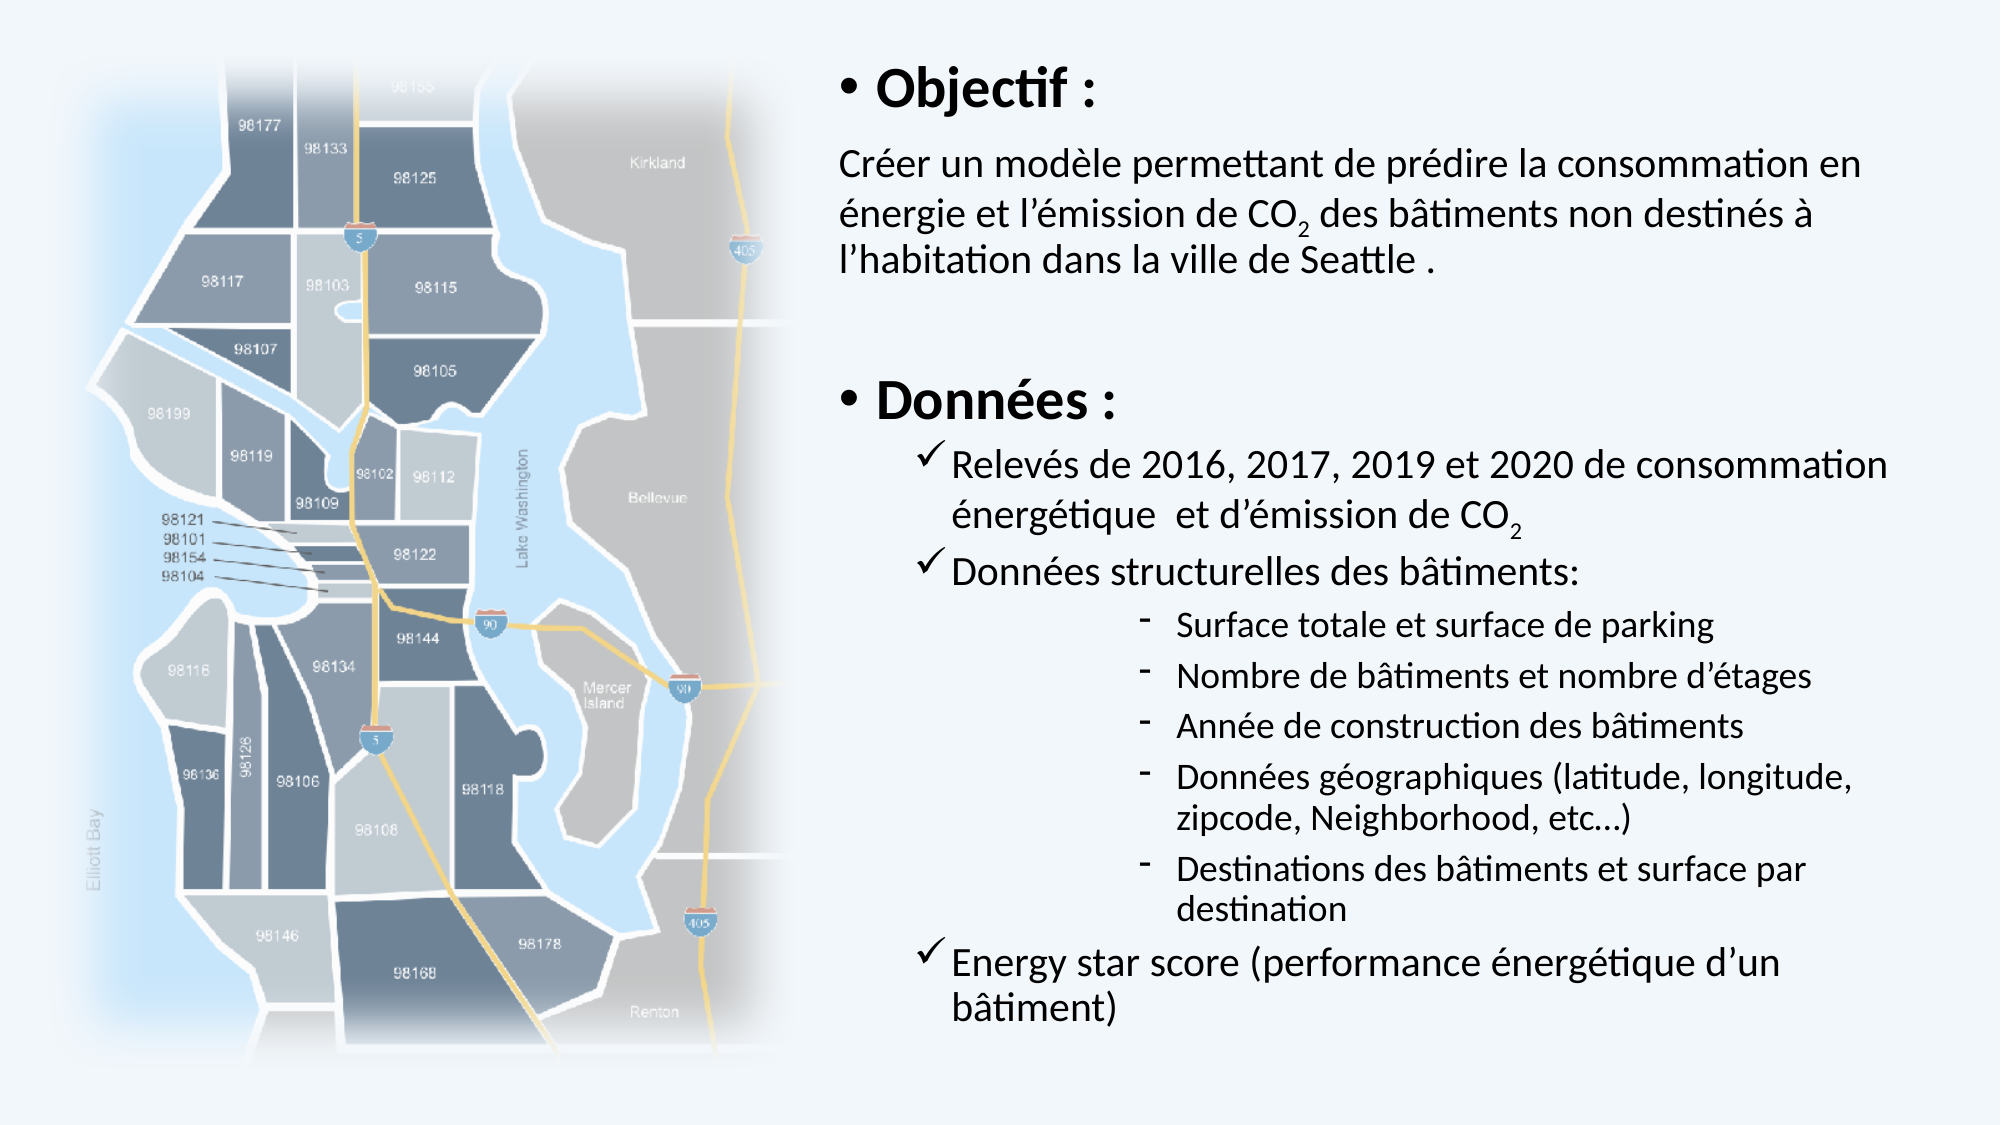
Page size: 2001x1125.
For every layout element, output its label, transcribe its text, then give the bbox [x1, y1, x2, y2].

picture [44, 50, 802, 1075]
list Objectif : Créer un modèle permettant de prédire la consommation en énergie et l’émission de CO2 des bâtiments non destinés à l’habitation dans la ville de Seattle . Données : Relevés de 2016, 2017, 2019 et 2020 de consommation énergétique et d’émission de CO2 Données structurelles des bâtiments: Surface totale et surface de parking Nombre de bâtiments et nombre d’étages Année de construction des bâtiments Données géographiques (latitude, longitude, zipcode, Neighborhood, etc…) Destinations des bâtiments et surface par destination Energy star score (performance énergétique d’un bâtiment) [823, 50, 1956, 1075]
